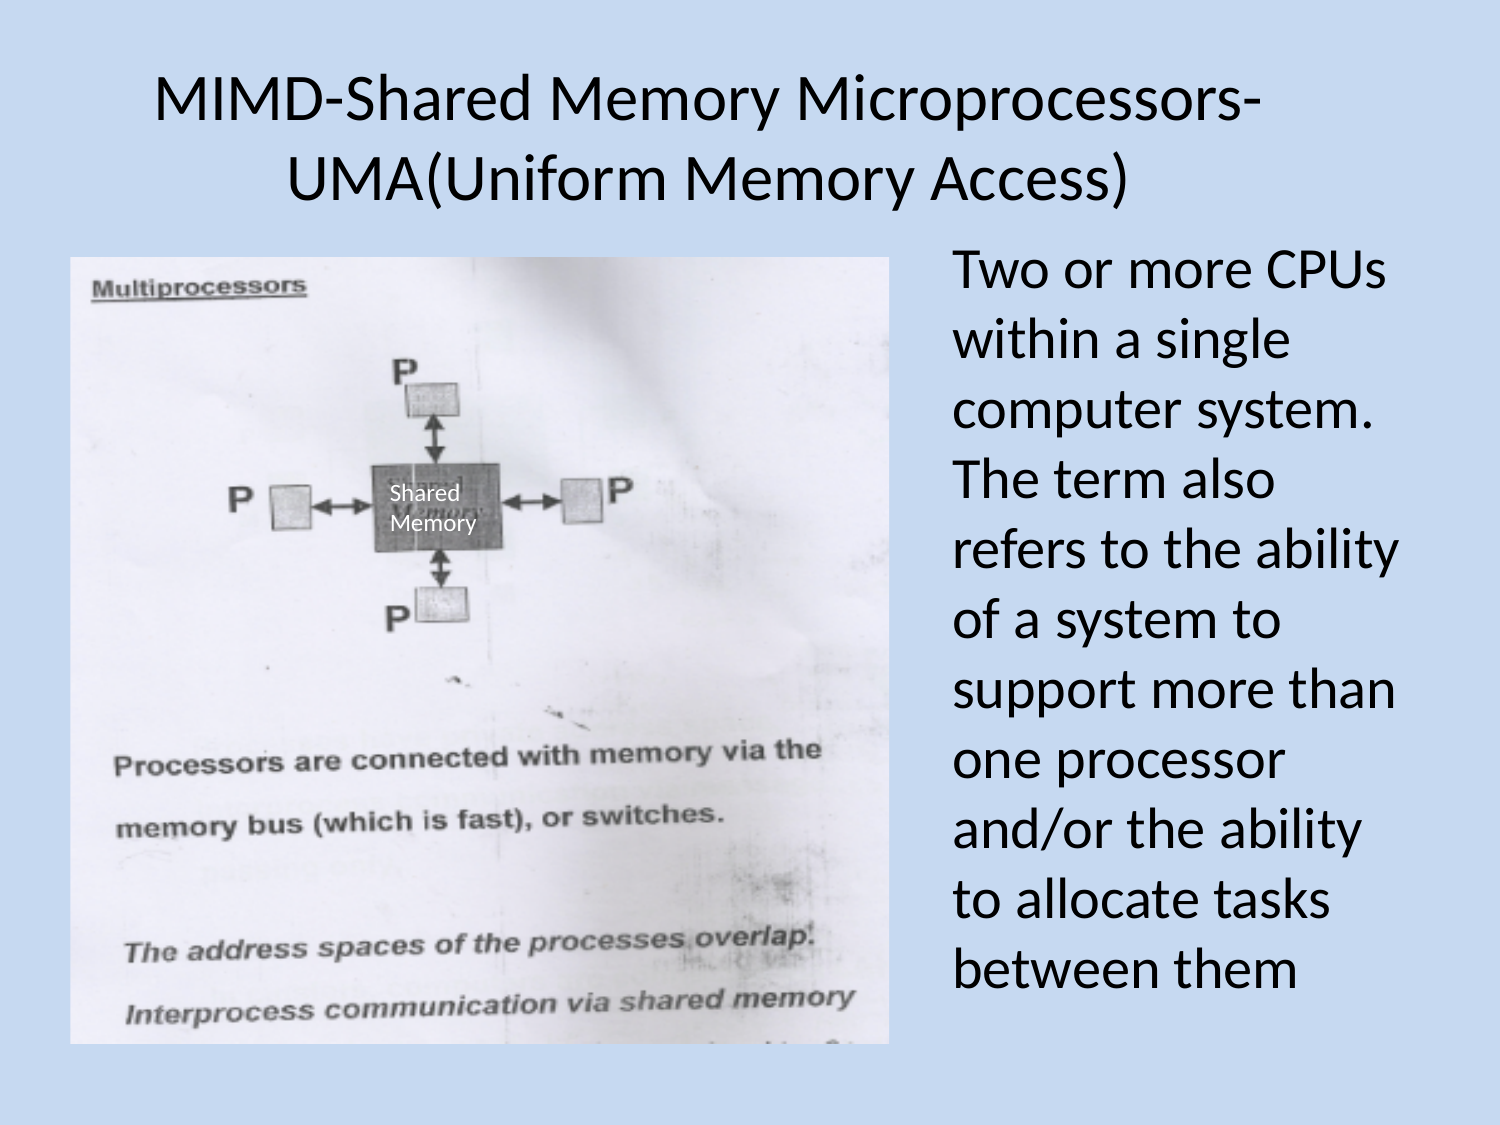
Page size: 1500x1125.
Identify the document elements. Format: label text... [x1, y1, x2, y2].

text_box Two or more CPUs within a single computer system. The term also refers to the ability of a system to support more than one processor and/or the ability to allocate tasks between them [937, 222, 1422, 1008]
text_box MIMD-Shared Memory Microprocessors-UMA(Uniform Memory Access) [93, 46, 1325, 222]
picture [70, 257, 890, 1045]
